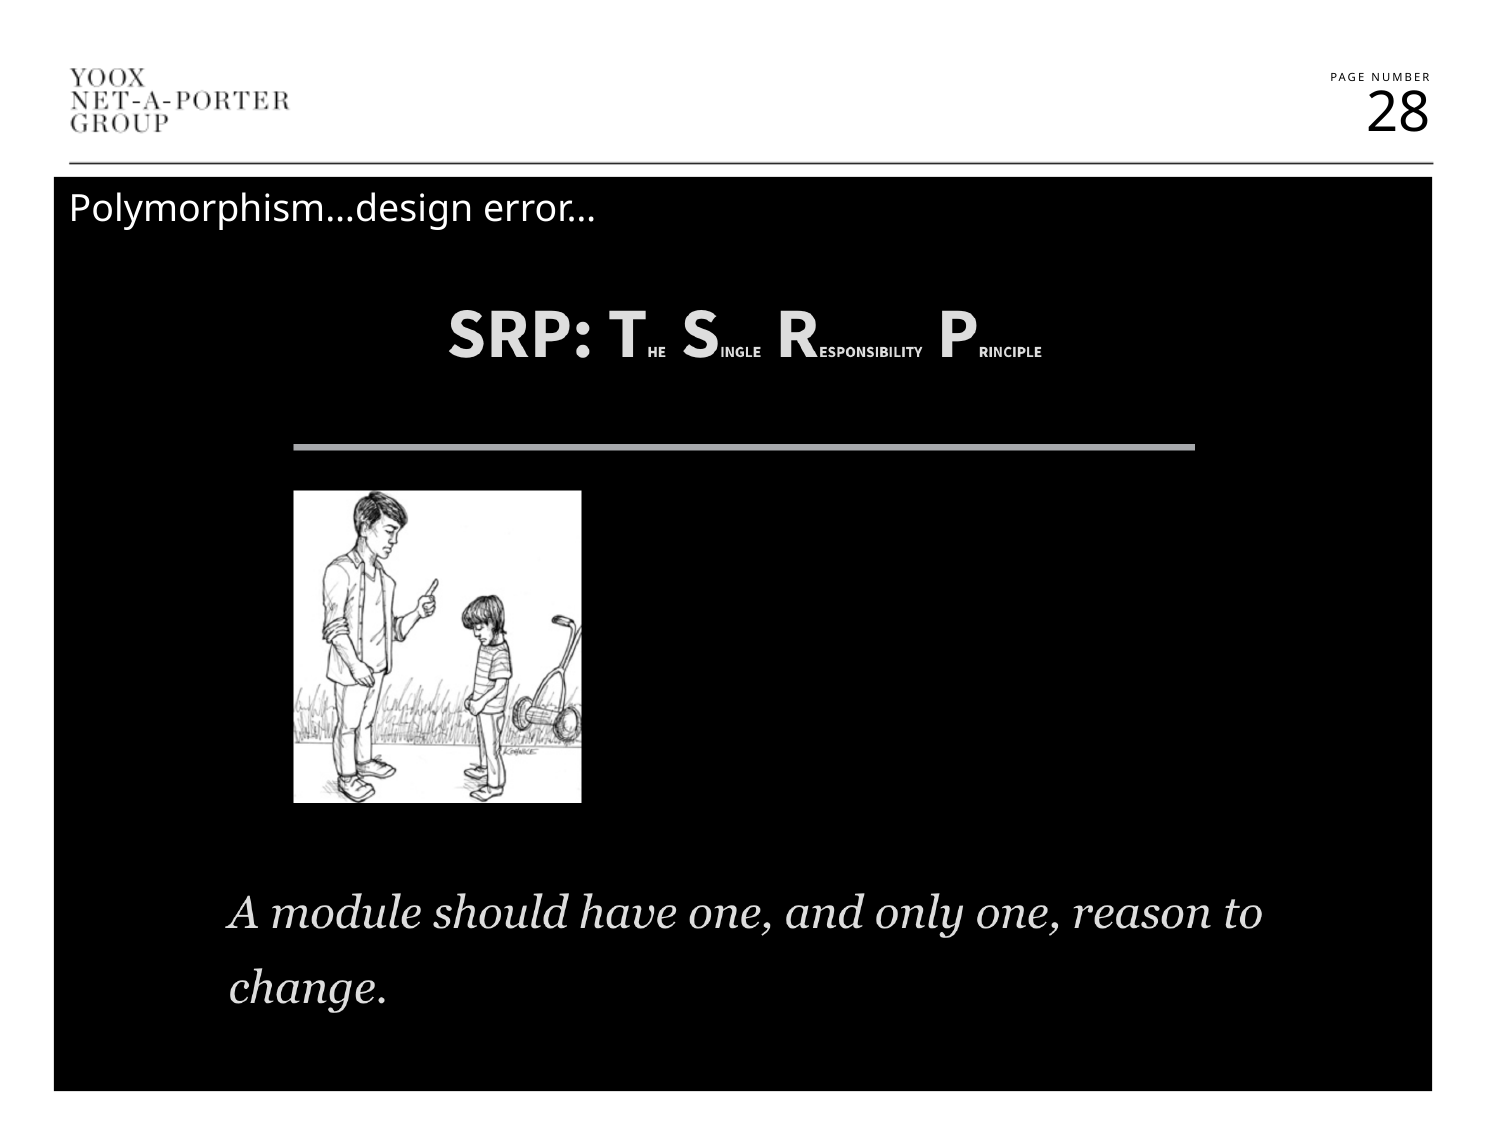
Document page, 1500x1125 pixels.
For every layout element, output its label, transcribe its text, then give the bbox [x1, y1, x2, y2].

list Polymorphism…design error… [53, 176, 1433, 1092]
picture [162, 271, 1323, 1071]
